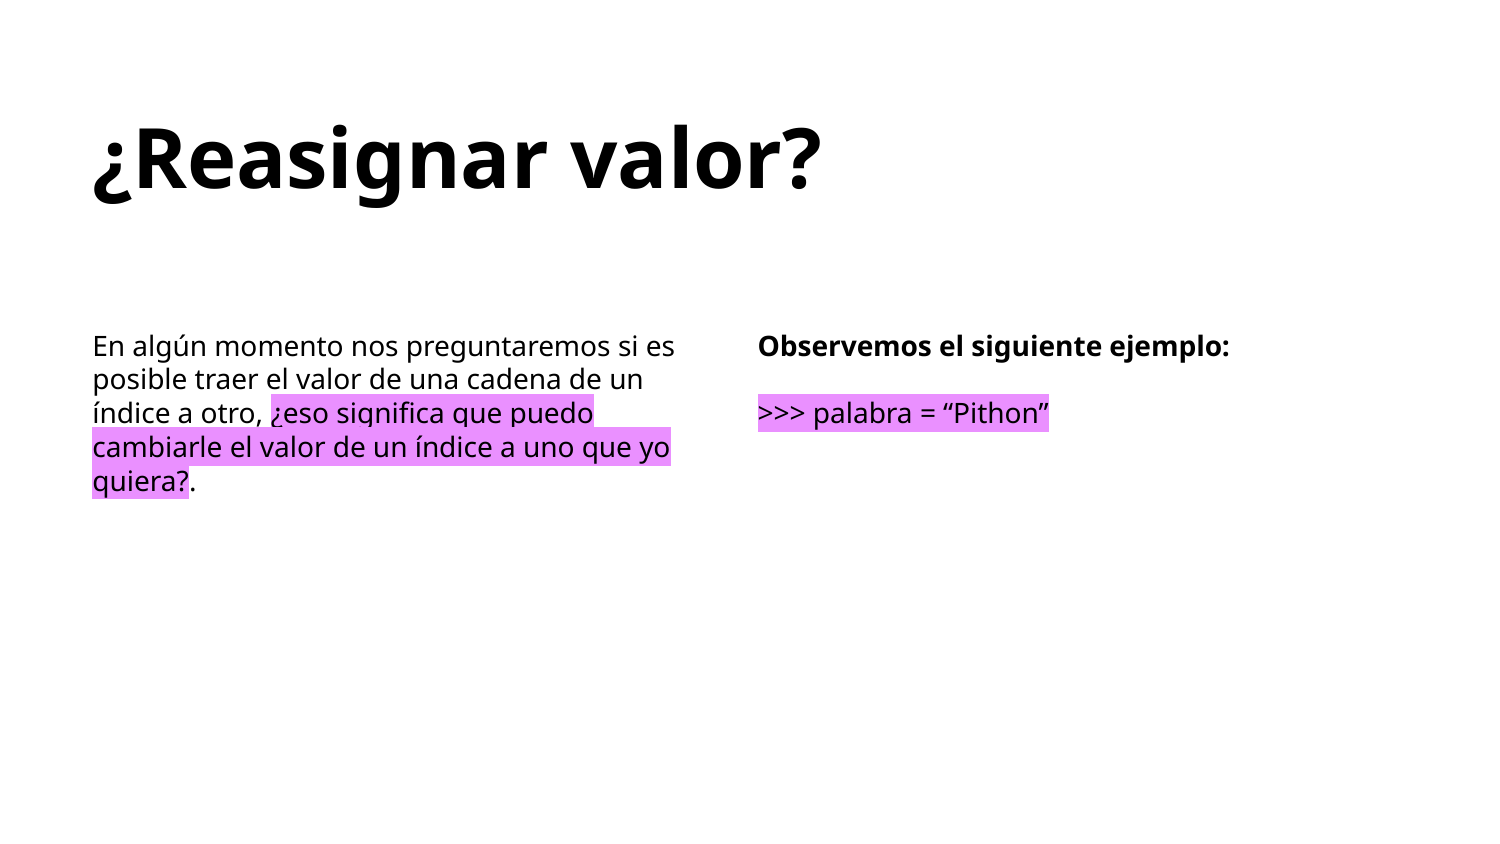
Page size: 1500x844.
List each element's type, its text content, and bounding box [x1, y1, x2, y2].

text_box En algún momento nos preguntaremos si es posible traer el valor de una cadena de un índice a otro, ¿eso significa que puedo cambiarle el valor de un índice a uno que yo quiera?. [77, 312, 707, 512]
text_box Observemos el siguiente ejemplo: >>> palabra = “Pithon” [742, 312, 1372, 445]
text_box ¿Reasignar valor? [77, 101, 1414, 222]
